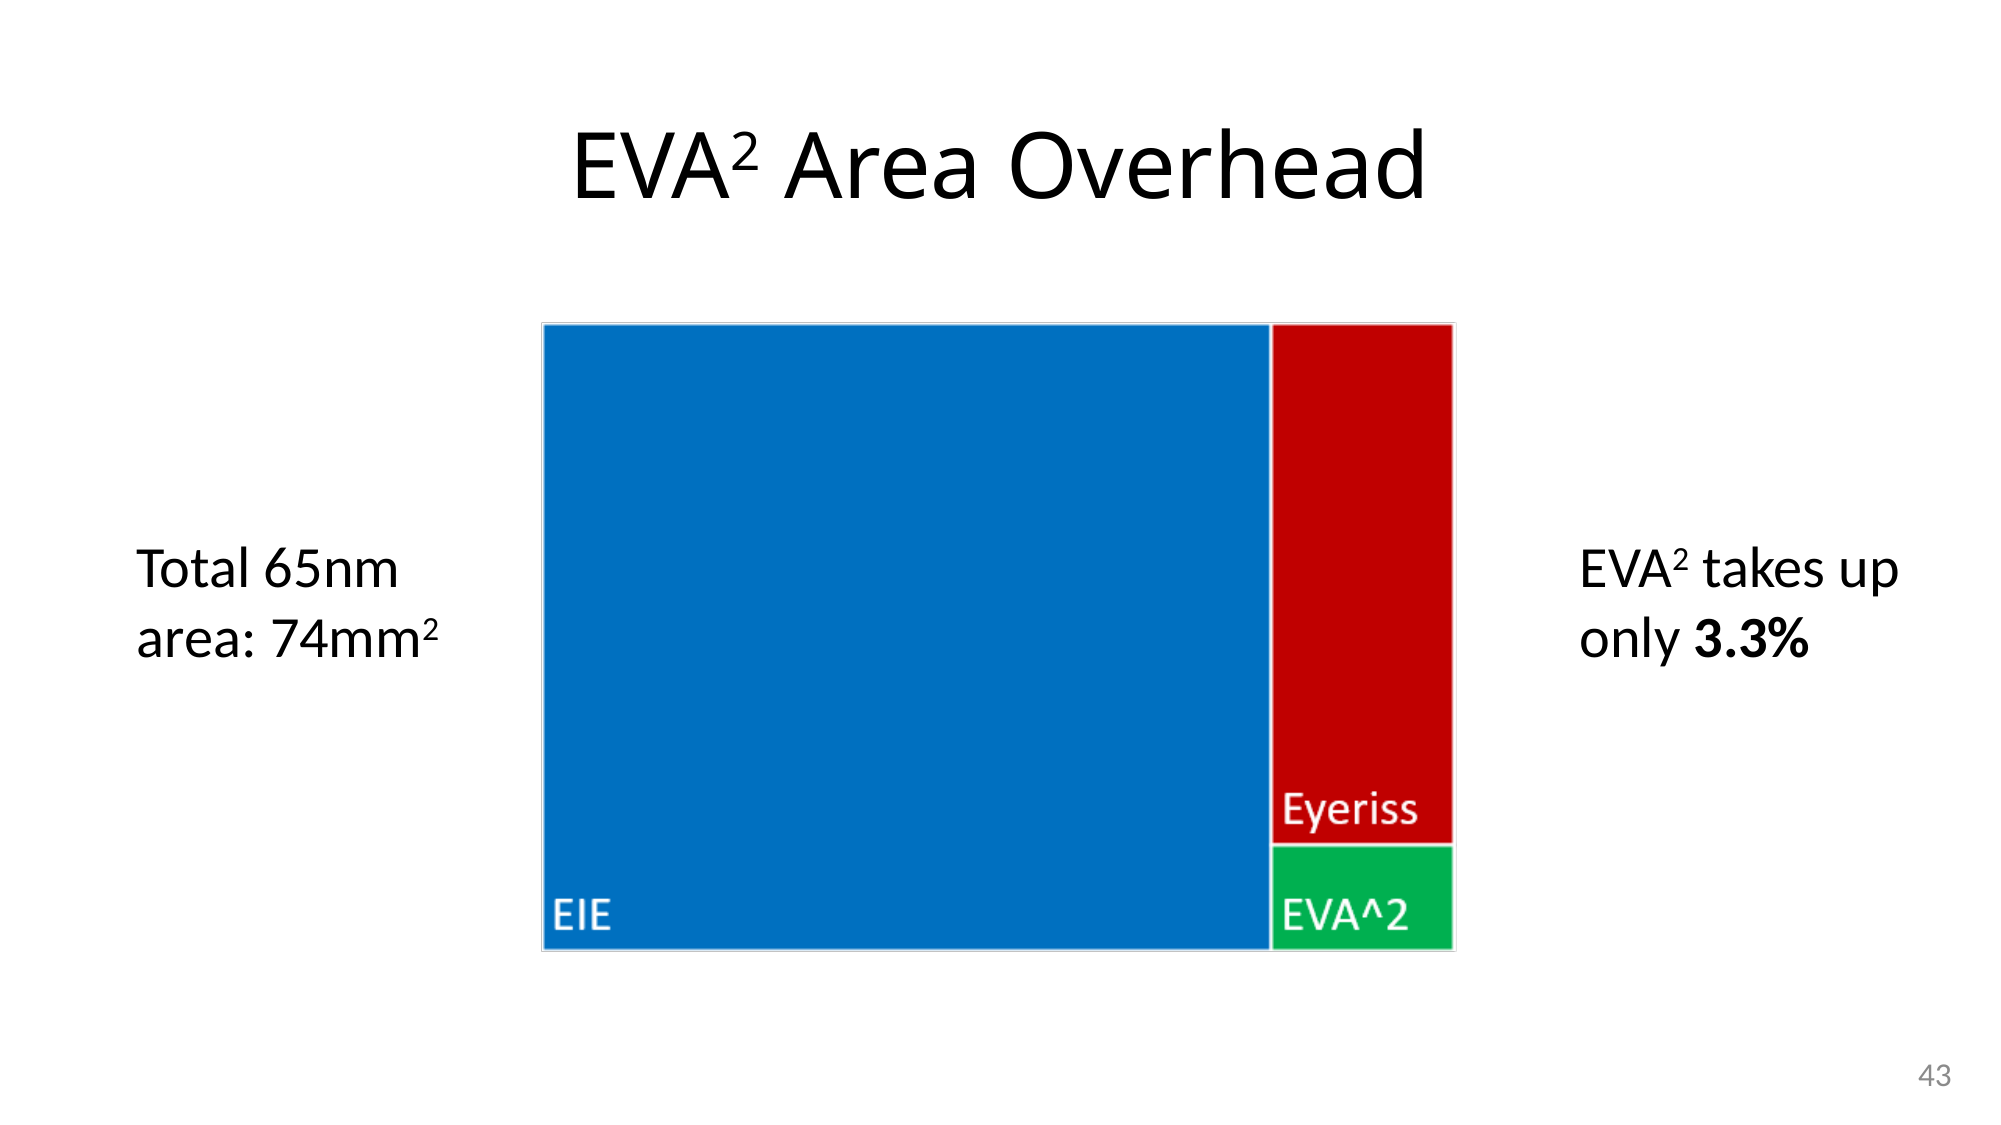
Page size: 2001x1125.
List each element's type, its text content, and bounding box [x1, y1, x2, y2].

text_box Total 65nm area: 74mm2 [122, 522, 496, 677]
picture [531, 312, 1469, 966]
text_box EVA2 takes up only 3.3% [1564, 522, 1939, 677]
slide_number 43 [1516, 1042, 1967, 1103]
title EVA2 Area Overhead [137, 59, 1863, 278]
